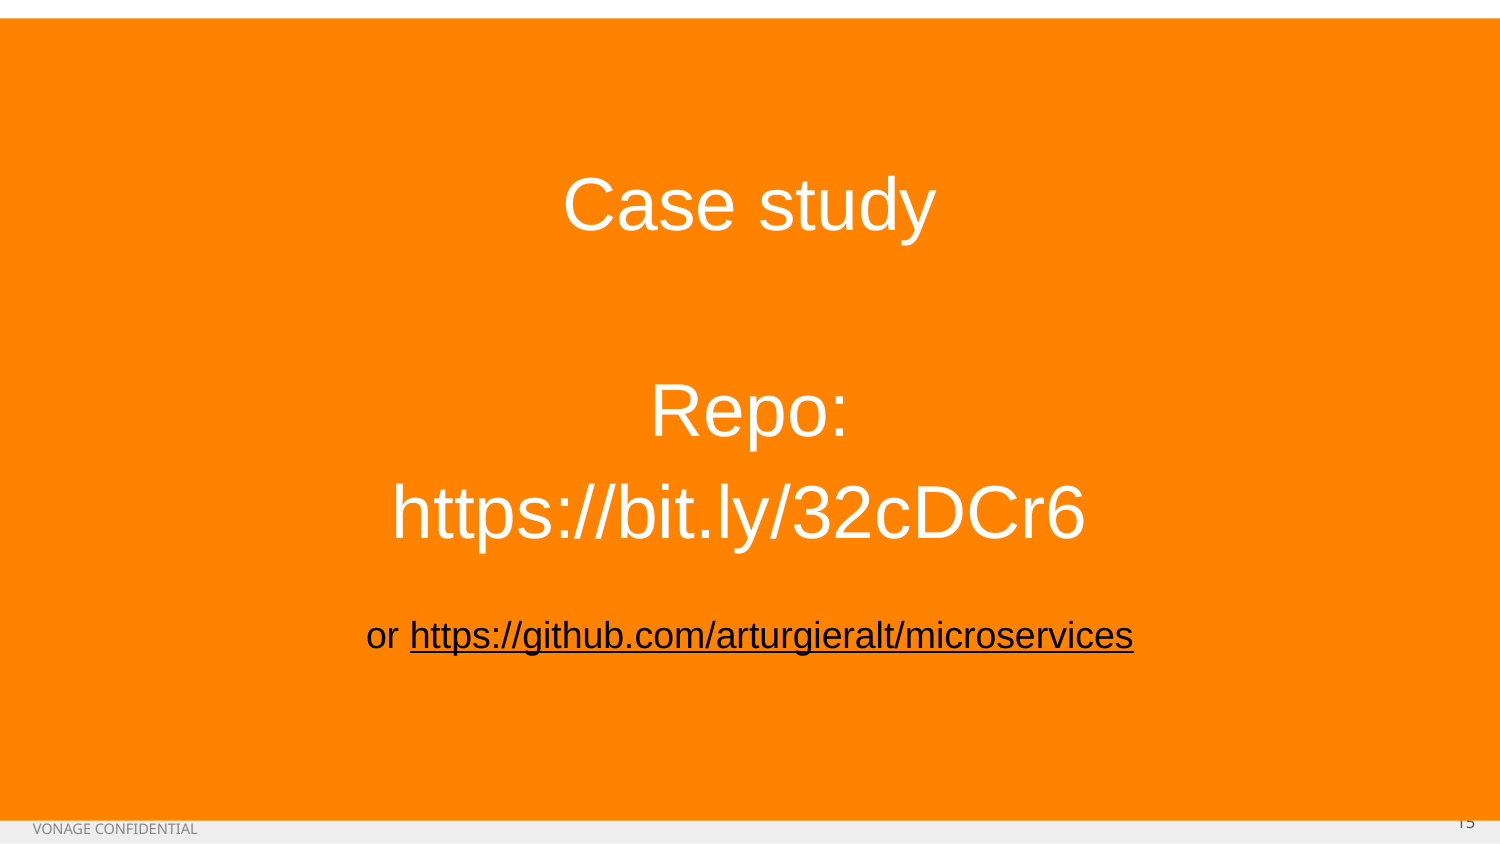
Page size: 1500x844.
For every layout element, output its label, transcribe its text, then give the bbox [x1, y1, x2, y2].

list Case study Repo: https://bit.ly/32cDCr6 or https://github.com/arturgieralt/microservices [178, 144, 1322, 564]
text_box [0, 18, 1500, 821]
